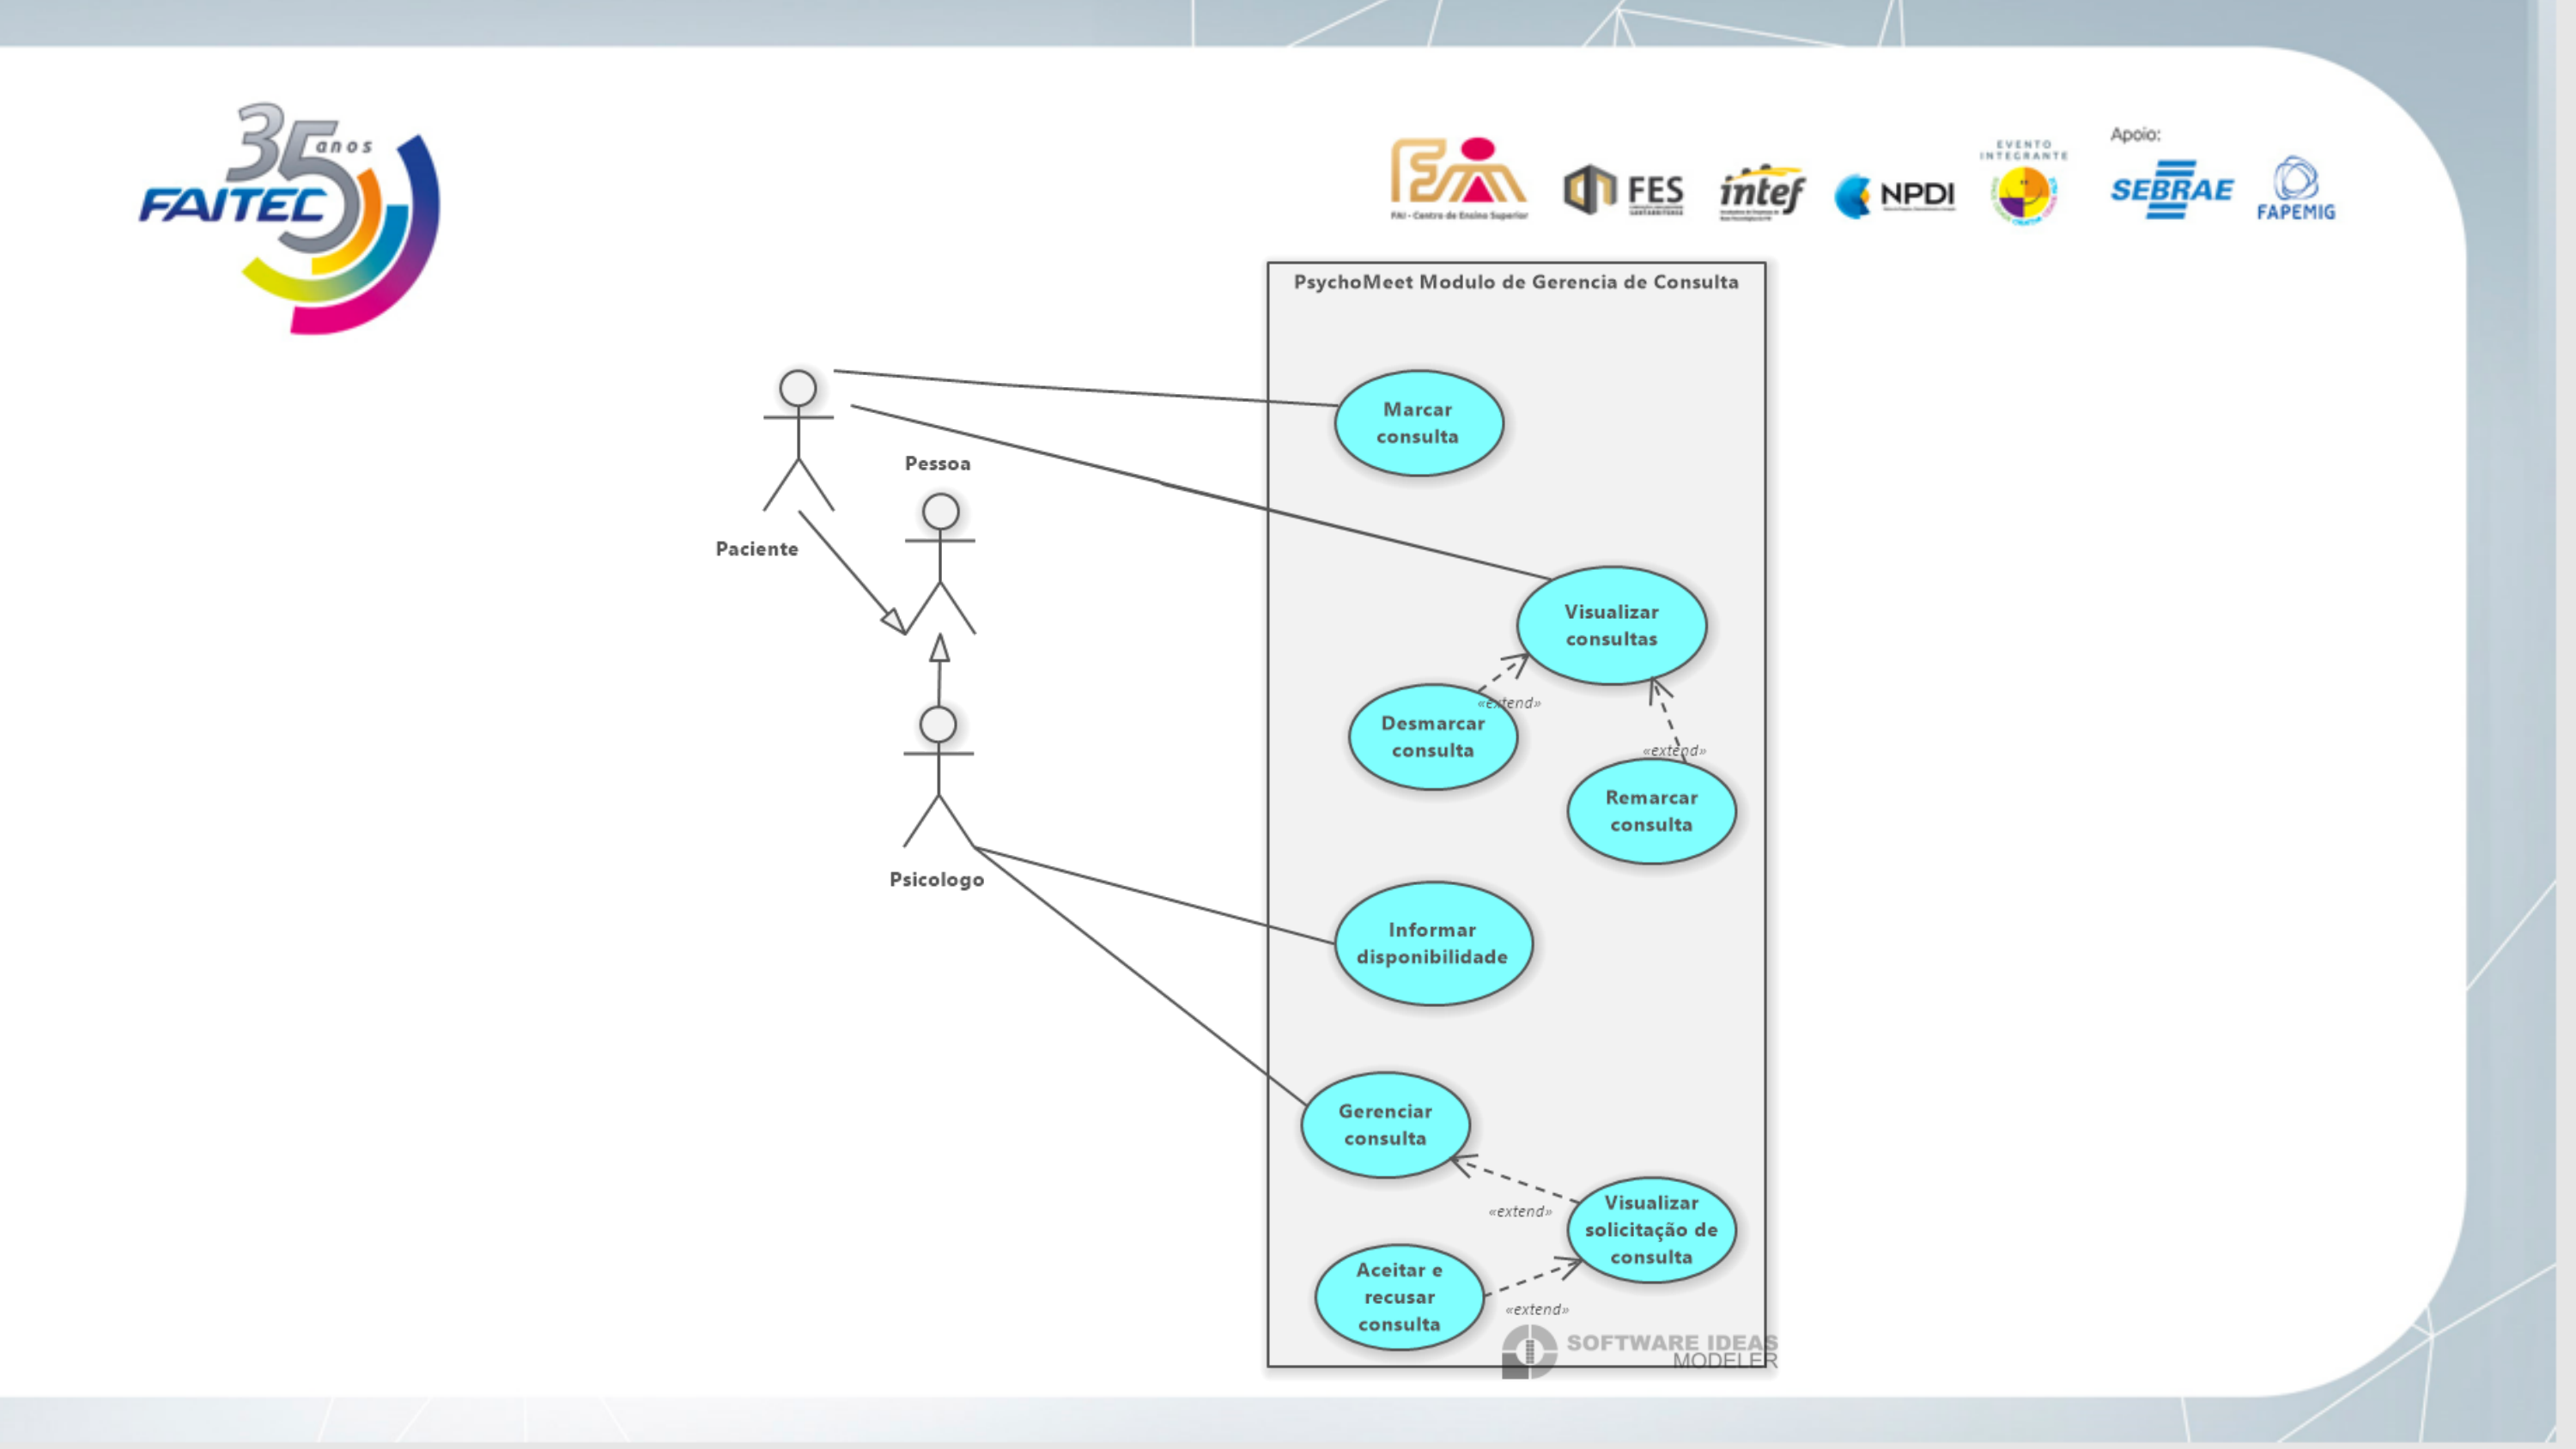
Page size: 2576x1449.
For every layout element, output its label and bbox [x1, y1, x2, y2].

text_box [687, 238, 1794, 1395]
text_box [0, 0, 2576, 1449]
